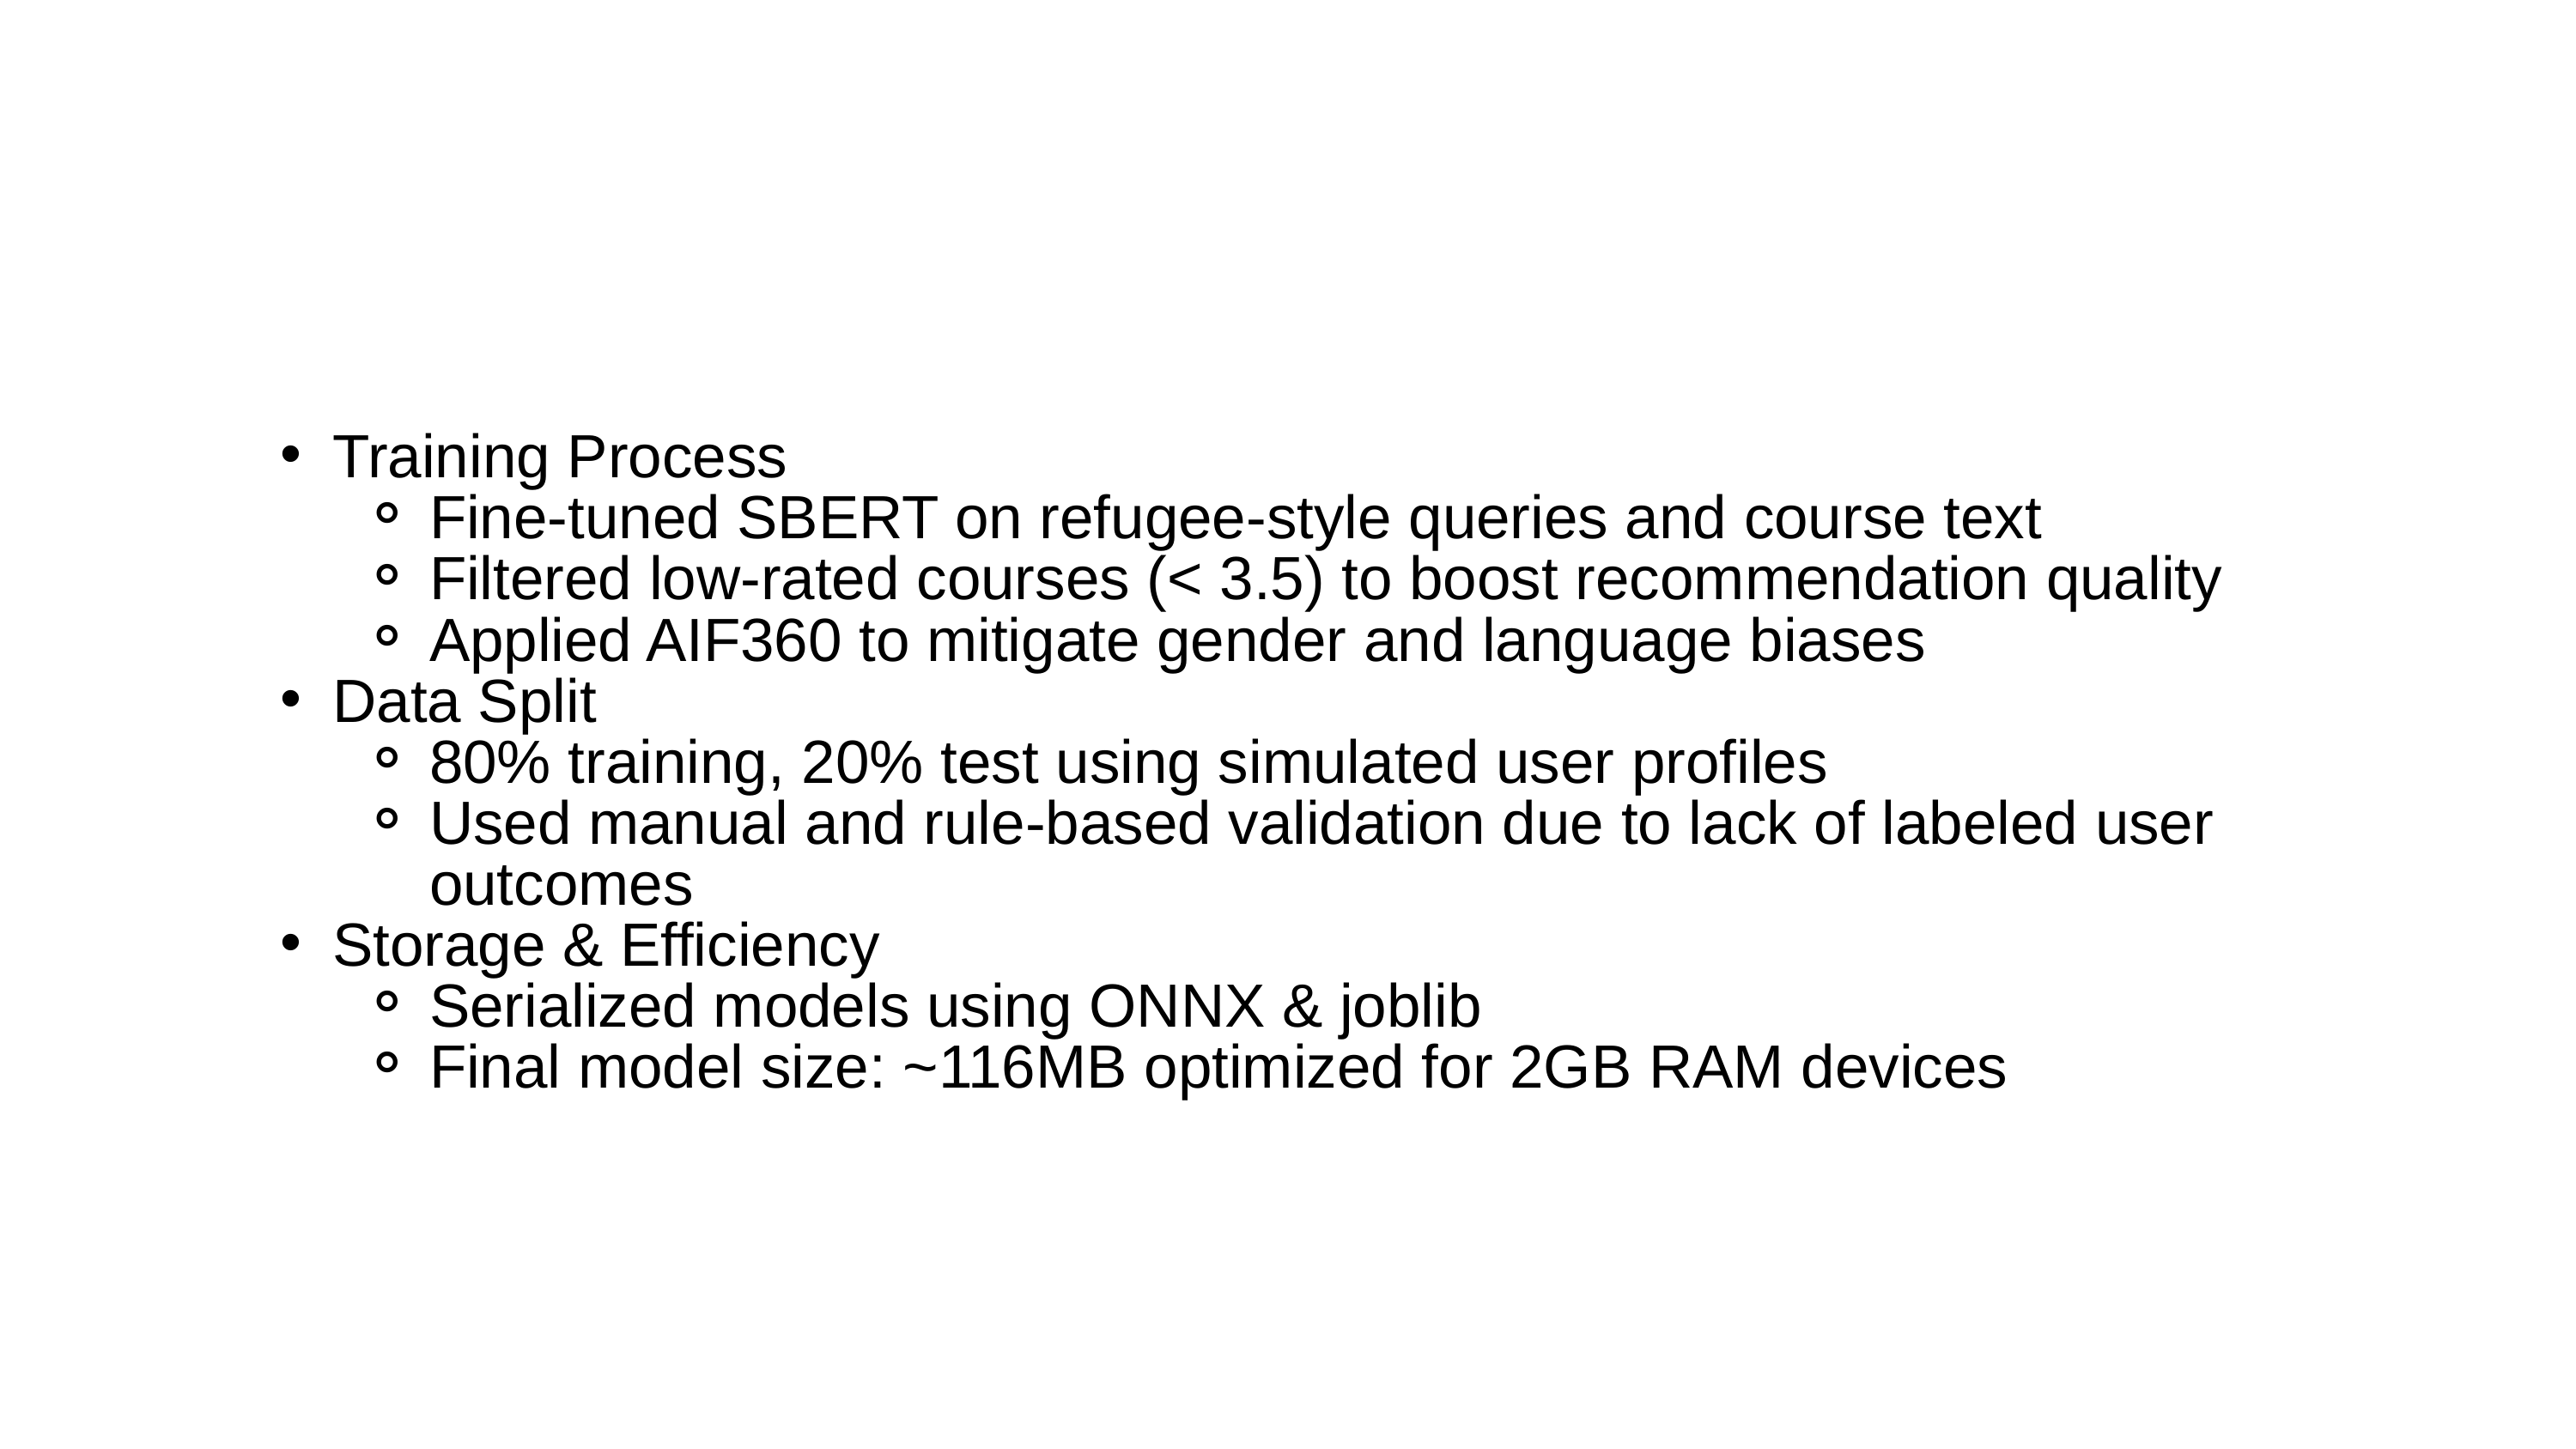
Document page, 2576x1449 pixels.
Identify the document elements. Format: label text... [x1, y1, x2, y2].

text_box Training Process Fine-tuned SBERT on refugee-style queries and course text Filtered low-rated courses (< 3.5) to boost recommendation quality Applied AIF360 to mitigate gender and language biases Data Split 80% training, 20% test using simulated user profiles Used manual and rule-based validation due to lack of labeled user outcomes Storage & Efficiency Serialized models using ONNX & joblib Final model size: ~116MB optimized for 2GB RAM devices [228, 428, 2348, 1284]
